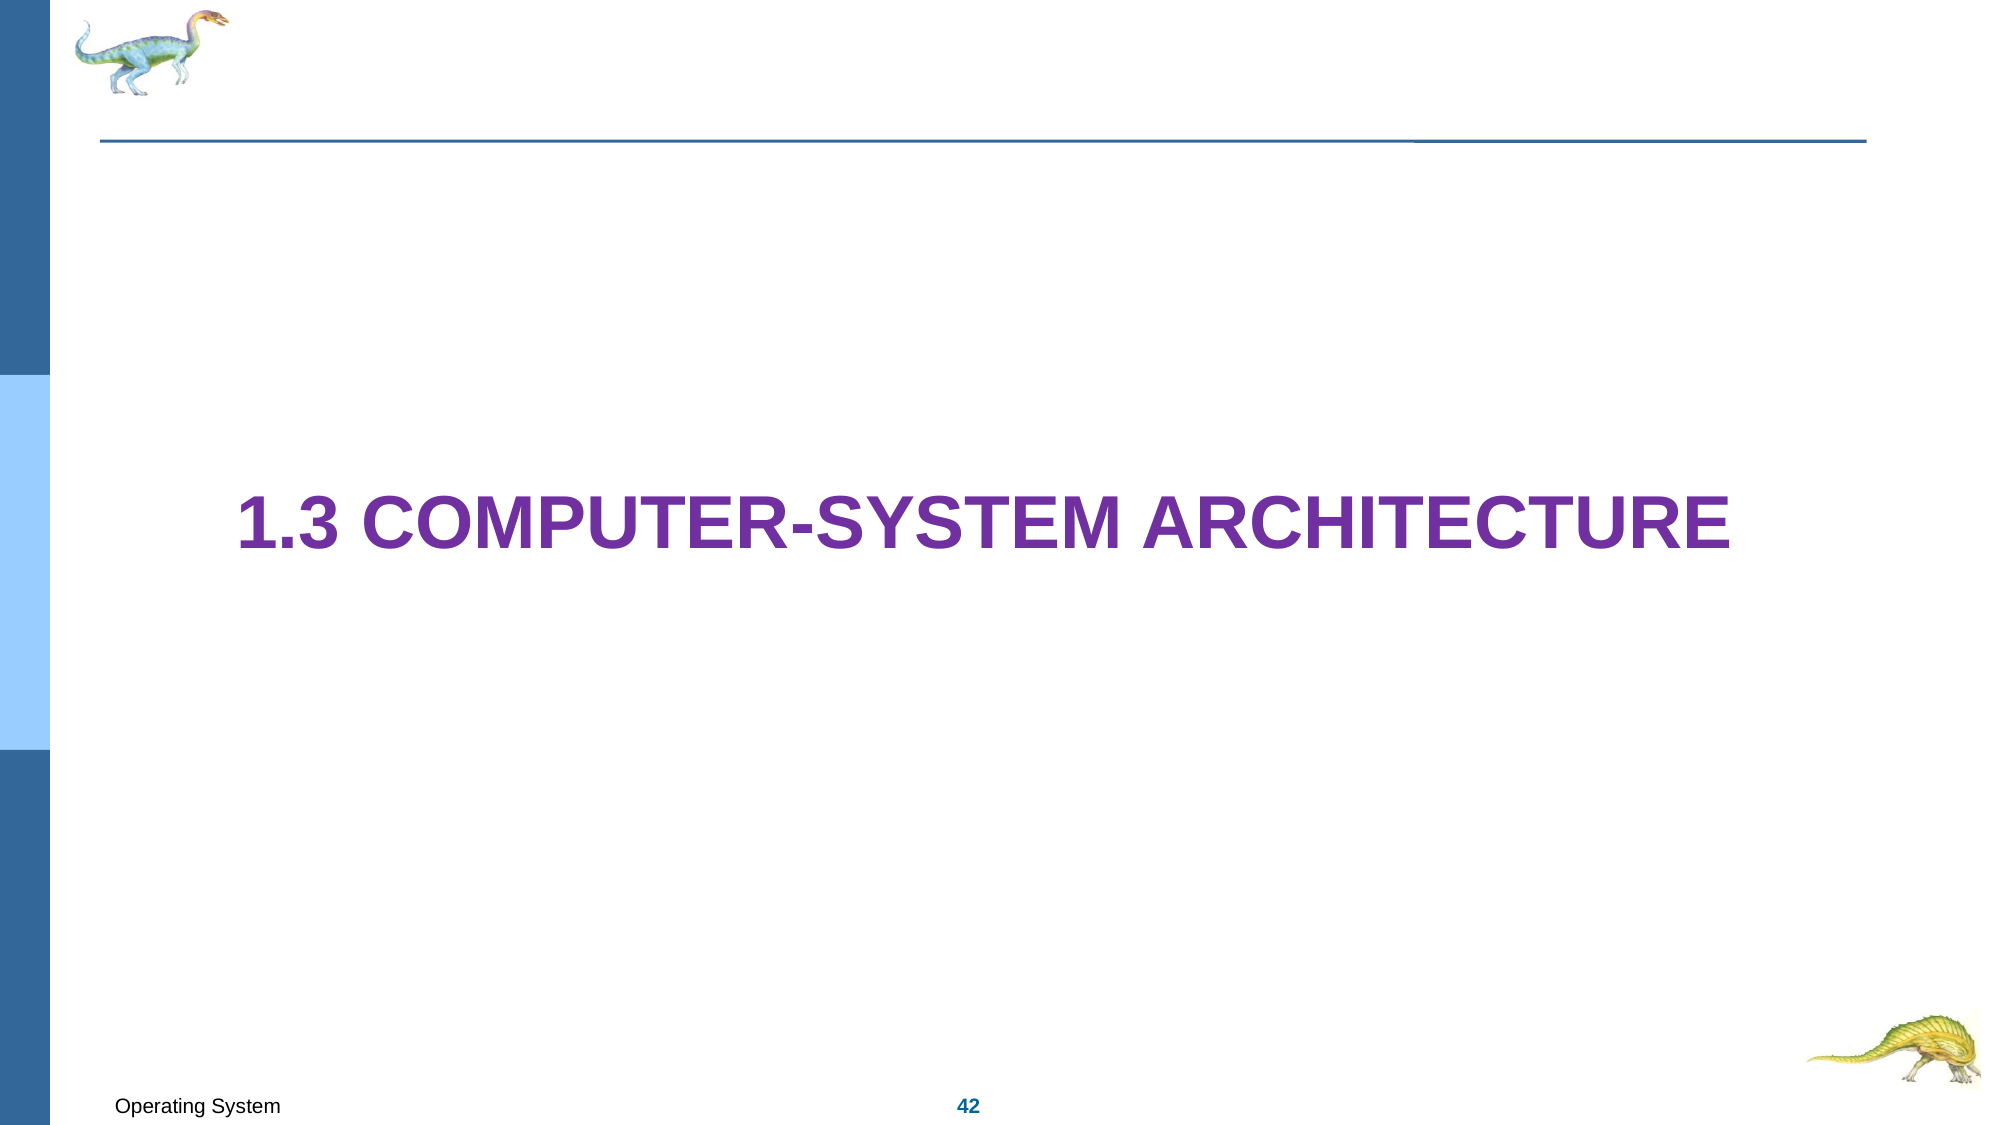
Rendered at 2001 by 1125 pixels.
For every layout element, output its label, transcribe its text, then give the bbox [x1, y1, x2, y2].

picture [1804, 1007, 1982, 1090]
picture [62, 0, 246, 105]
title 1.3 Computer-System Architecture [135, 466, 1836, 690]
